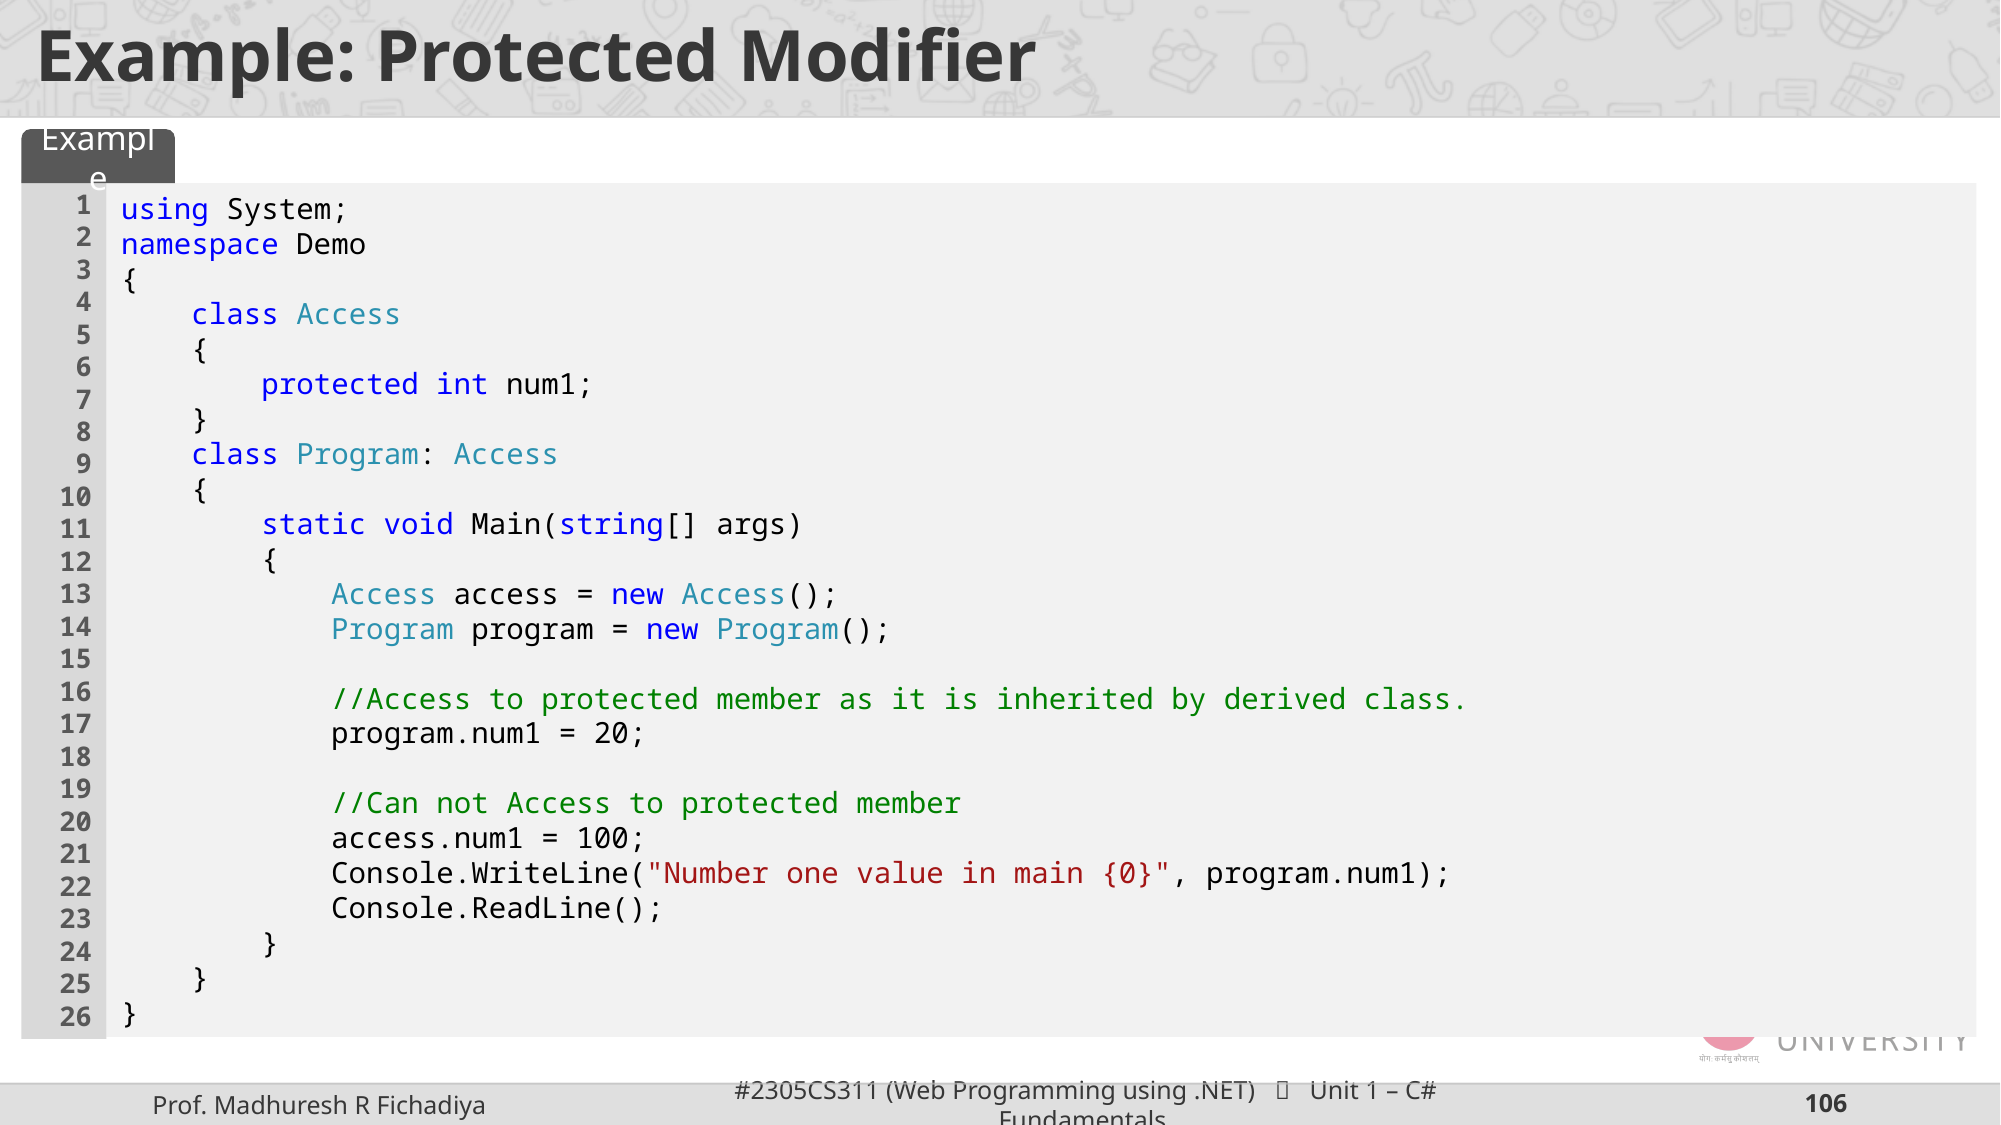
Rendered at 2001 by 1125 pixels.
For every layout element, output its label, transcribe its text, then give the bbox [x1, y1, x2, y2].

title Example: Protected Modifier [0, 0, 2000, 117]
text_box using System; namespace Demo { class Access { protected int num1; } class Program: Access { static void Main(string[] args) { Access access = new Access(); Program program = new Program(); //Access to protected member as it is inherited by derived class. program.num1 = 20; //Can not Access to protected member access.num1 = 100; Console.WriteLine("Number one value in main {0}", program.num1); Console.ReadLine(); } } } [107, 183, 1977, 1037]
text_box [1699, 1037, 1970, 1063]
text_box Example [20, 128, 177, 185]
text_box 1 2 3 4 5 6 7 8 9 10 11 12 13 14 15 16 17 18 19 20 21 22 23 24 25 26 [21, 185, 107, 1039]
